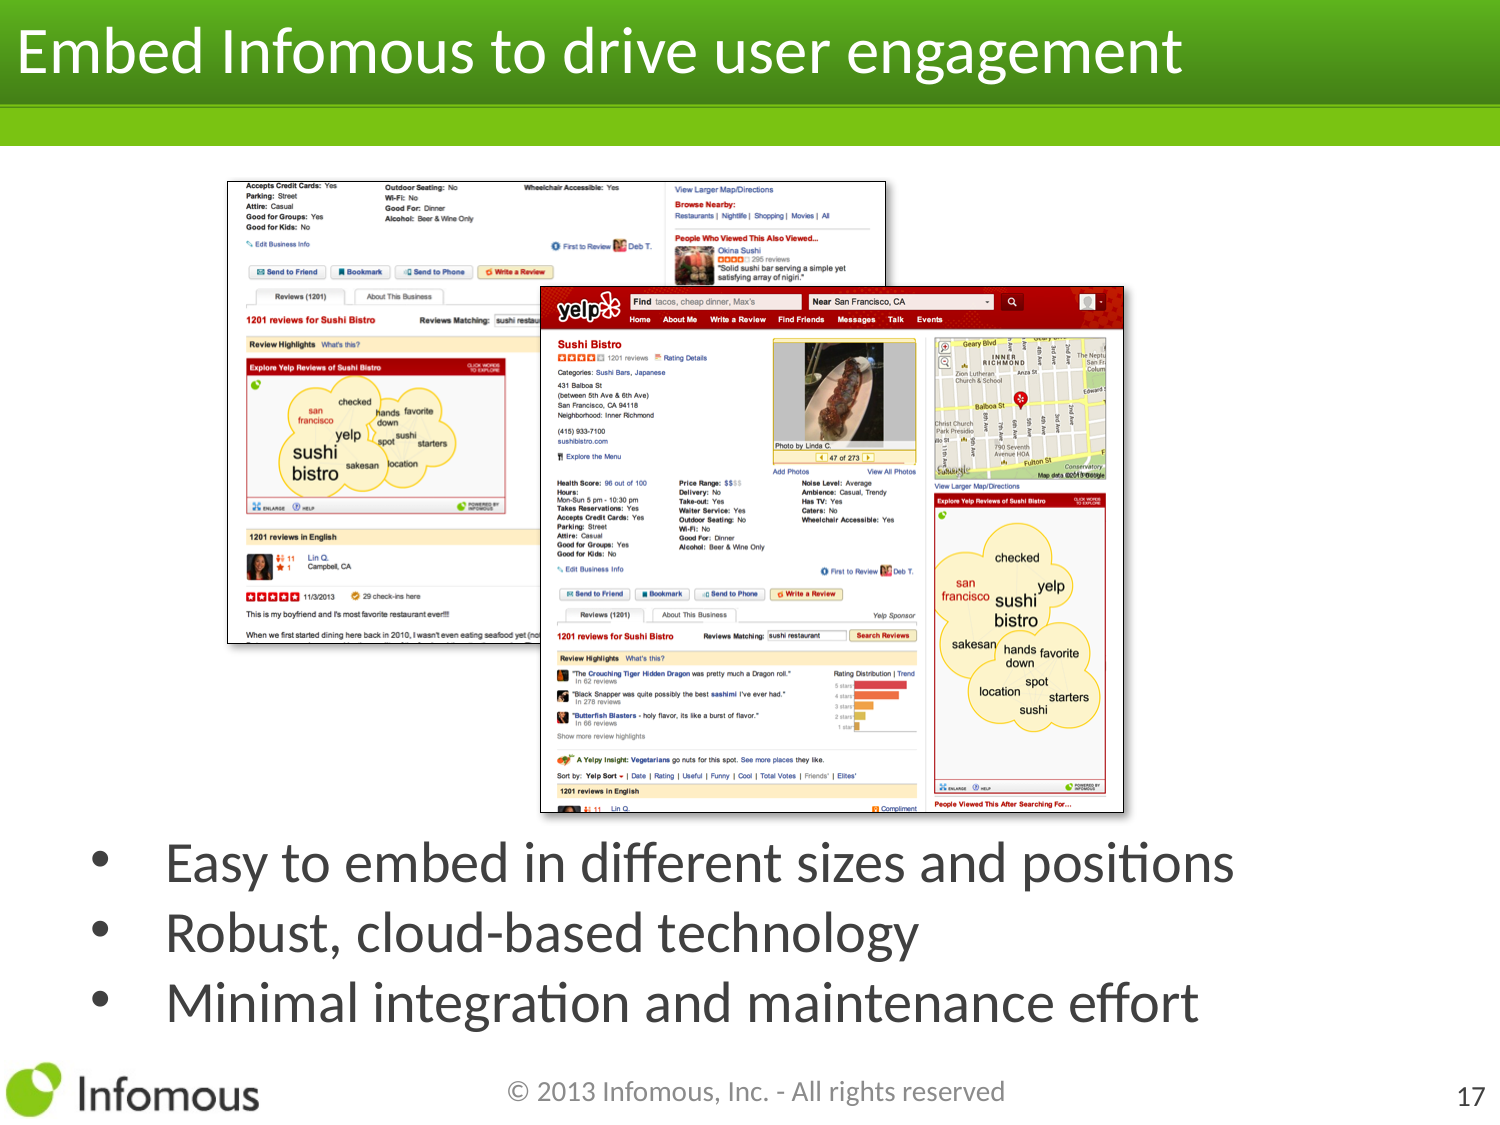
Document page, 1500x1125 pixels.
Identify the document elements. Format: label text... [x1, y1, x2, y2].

picture [4, 1060, 261, 1119]
slide_number 17 [1420, 1065, 1500, 1125]
list Easy to embed in different sizes and positions Robust, cloud-based technology Minimal integration and maintenance effort [74, 816, 1426, 1035]
picture [0, 0, 1500, 146]
title Embed Infomous to drive user engagement [2, 0, 1500, 93]
footer © 2013 Infomous, Inc. - All rights reserved [451, 1065, 1062, 1125]
picture [226, 180, 1125, 813]
